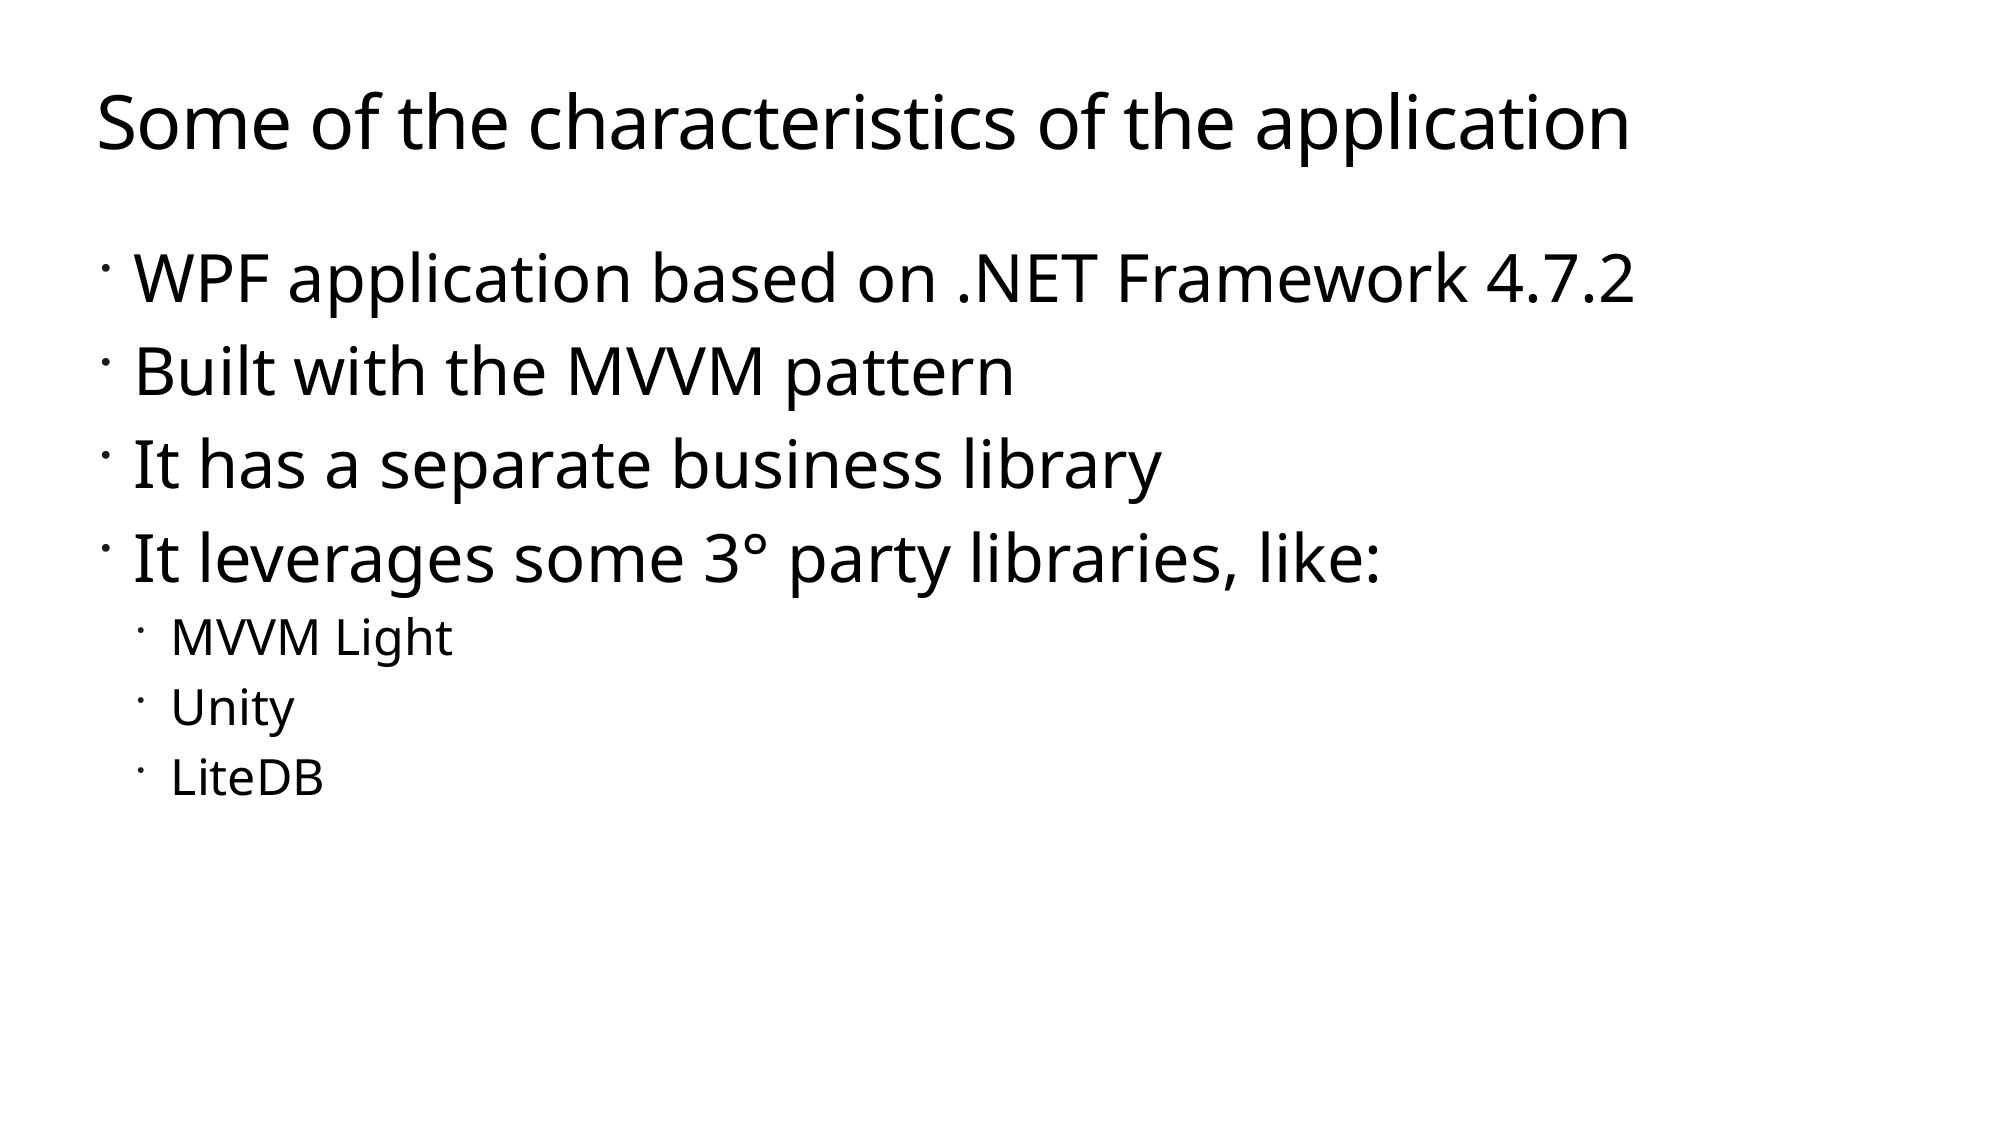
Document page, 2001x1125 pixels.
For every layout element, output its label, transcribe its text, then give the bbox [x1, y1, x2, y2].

title Some of the characteristics of the application [96, 75, 1904, 166]
list WPF application based on .NET Framework 4.7.2 Built with the MVVM pattern It has a separate business library It leverages some 3° party libraries, like: MVVM Light Unity LiteDB [95, 235, 1904, 826]
